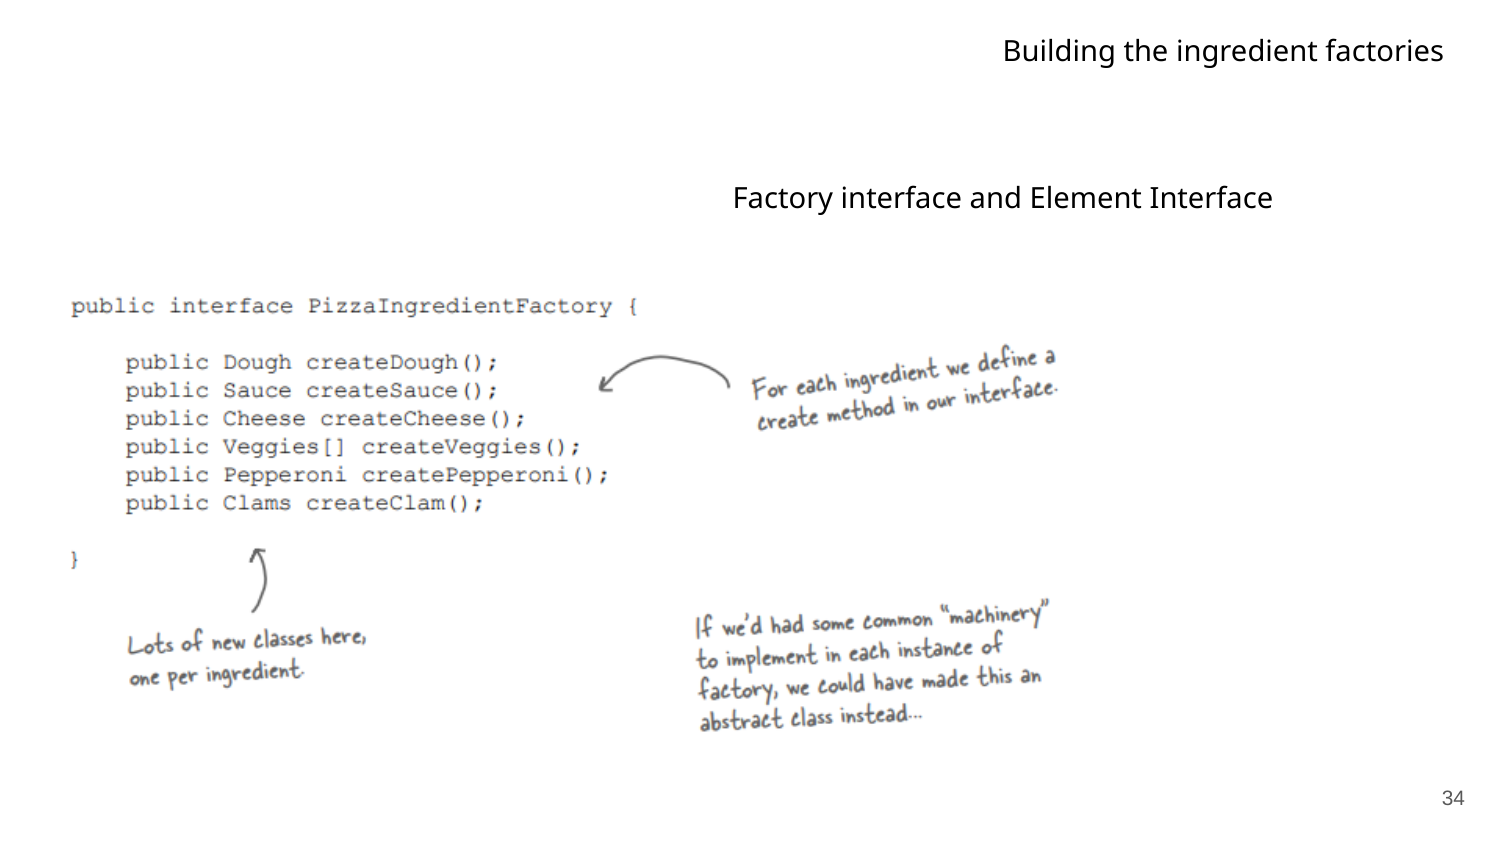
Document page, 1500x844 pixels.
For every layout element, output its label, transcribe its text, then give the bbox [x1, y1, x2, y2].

slide_number ‹#› [1389, 764, 1480, 830]
text_box Factory interface and Element Interface [717, 164, 1338, 249]
text_box Building the ingredient factories [987, 17, 1480, 83]
picture [46, 233, 1071, 781]
